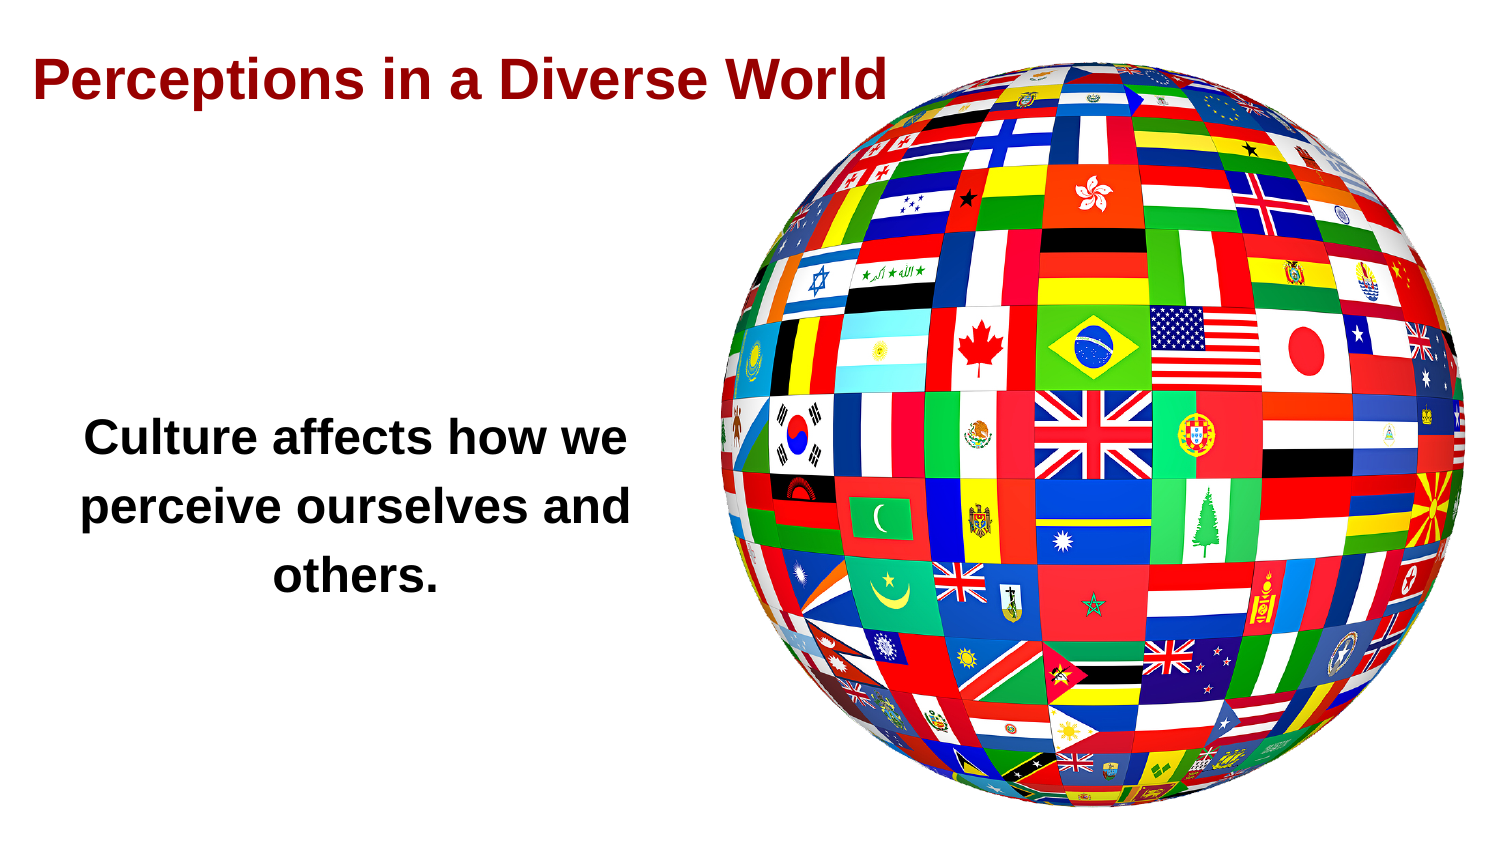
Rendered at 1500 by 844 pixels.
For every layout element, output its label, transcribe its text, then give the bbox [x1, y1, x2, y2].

title Perceptions in a Diverse World [17, 26, 678, 162]
list Culture affects how we perceive ourselves and others. [29, 244, 676, 805]
picture [681, 25, 1500, 844]
